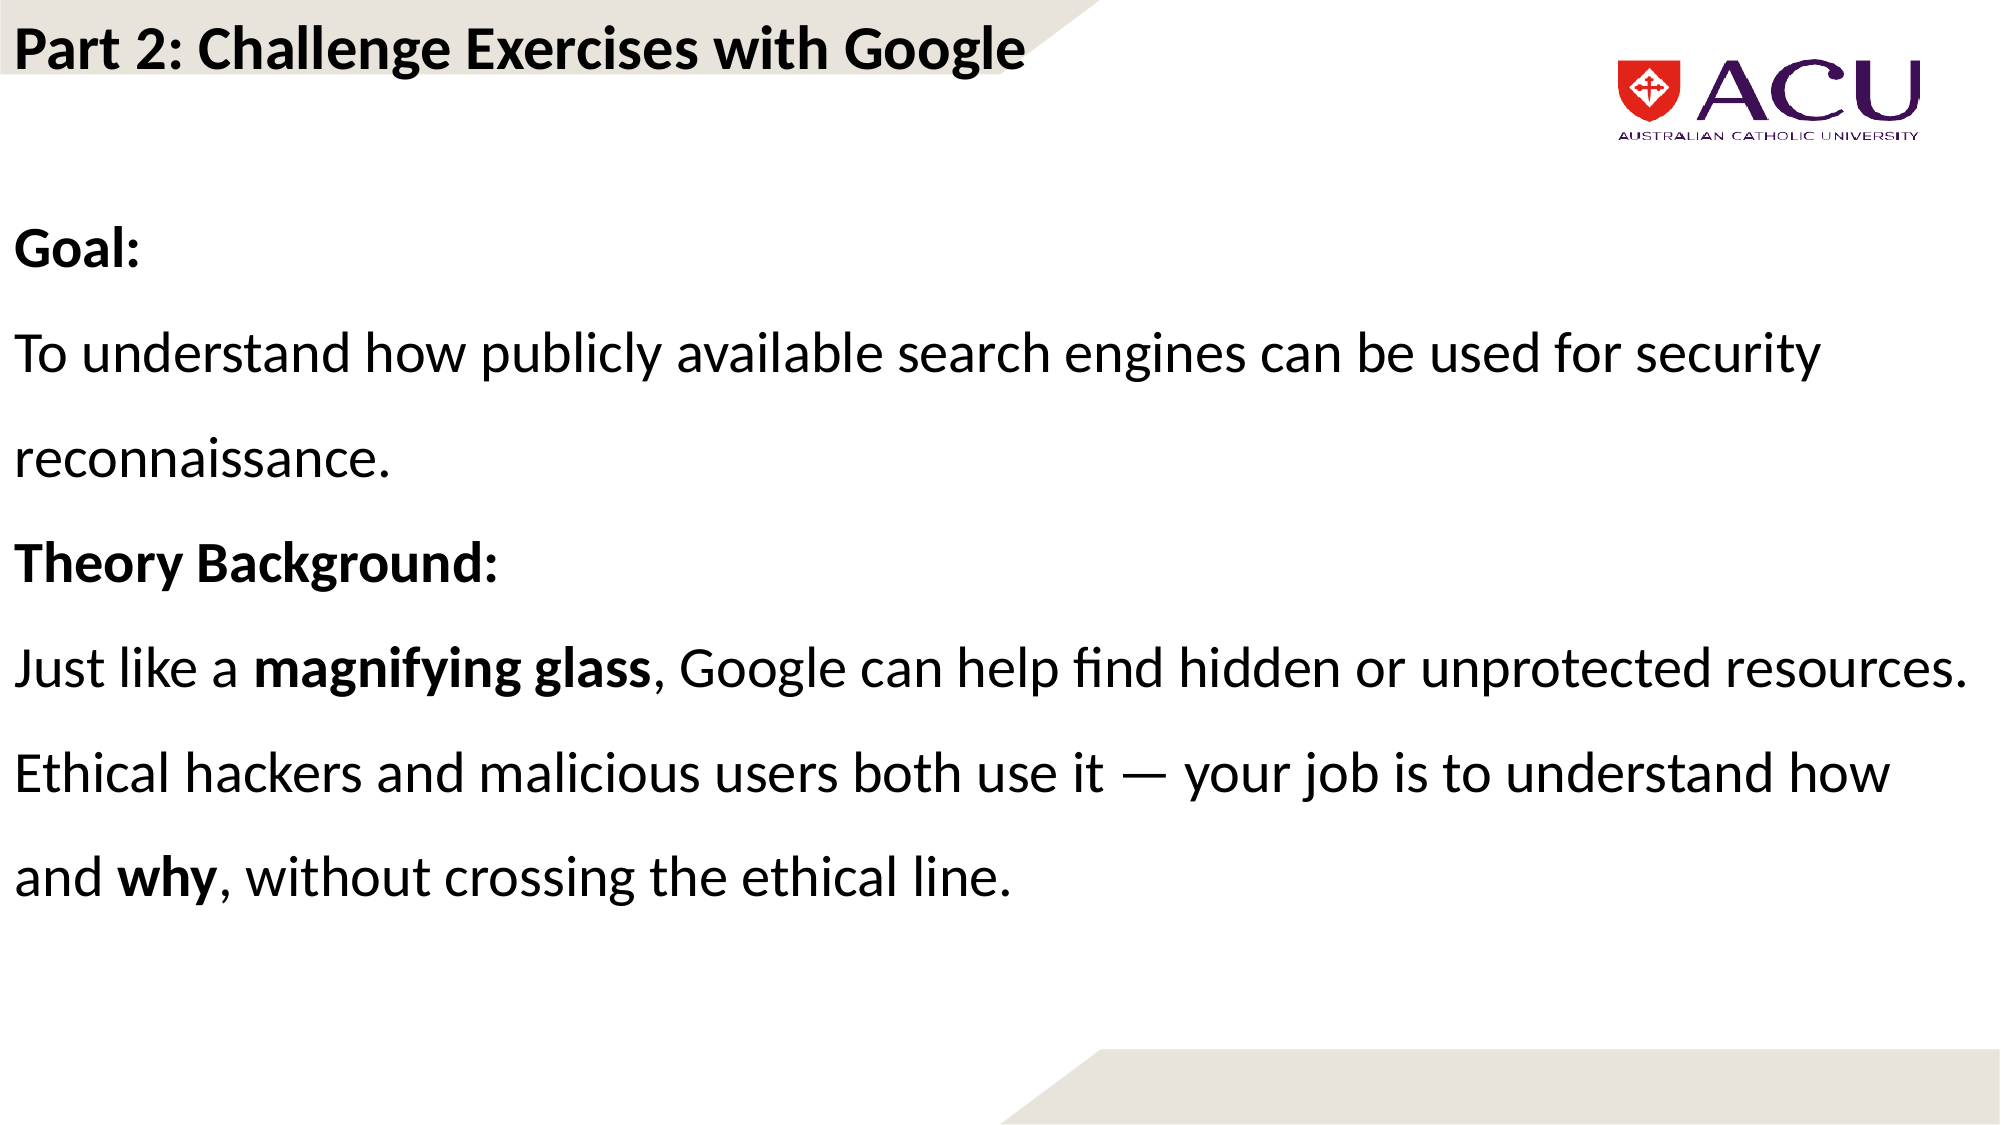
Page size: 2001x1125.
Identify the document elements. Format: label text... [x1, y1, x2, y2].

text_box Part 2: Challenge Exercises with Google [0, 0, 2000, 90]
picture [1618, 90, 1920, 140]
text_box Goal: To understand how publicly available search engines can be used for security reconnaissance. Theory Background: Just like a magnifying glass, Google can help find hidden or unprotected resources. Ethical hackers and malicious users both use it — your job is to understand how and why, without crossing the ethical line. [0, 166, 2000, 916]
